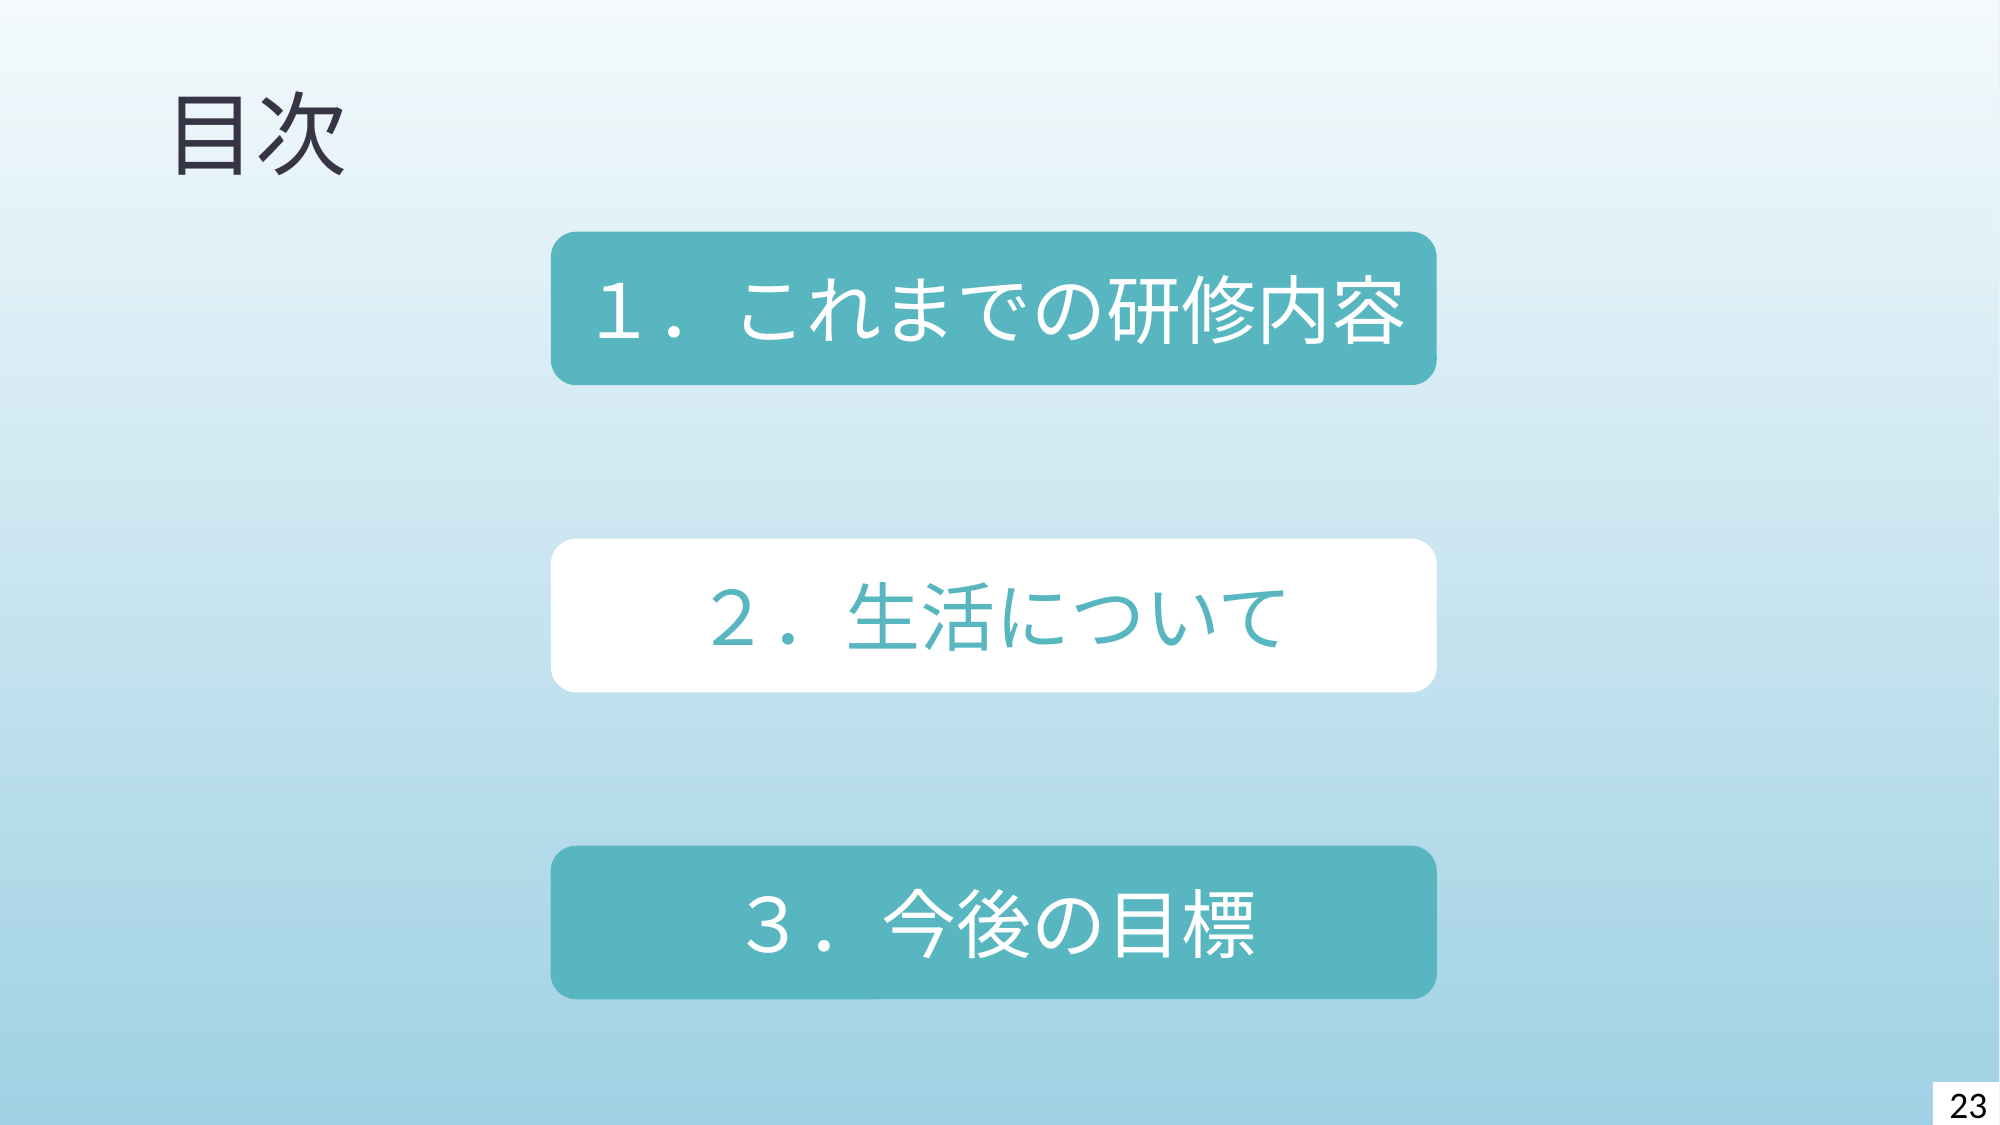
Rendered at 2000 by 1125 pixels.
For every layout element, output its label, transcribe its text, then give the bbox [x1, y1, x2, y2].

text_box ３．今後の目標 [549, 844, 1439, 1001]
list [149, 692, 1414, 1024]
text_box １．これまでの研修内容 [549, 230, 1439, 387]
title 目次 [149, 78, 398, 195]
text_box 23 [1931, 1081, 2000, 1125]
text_box ２．生活について [549, 537, 1439, 694]
